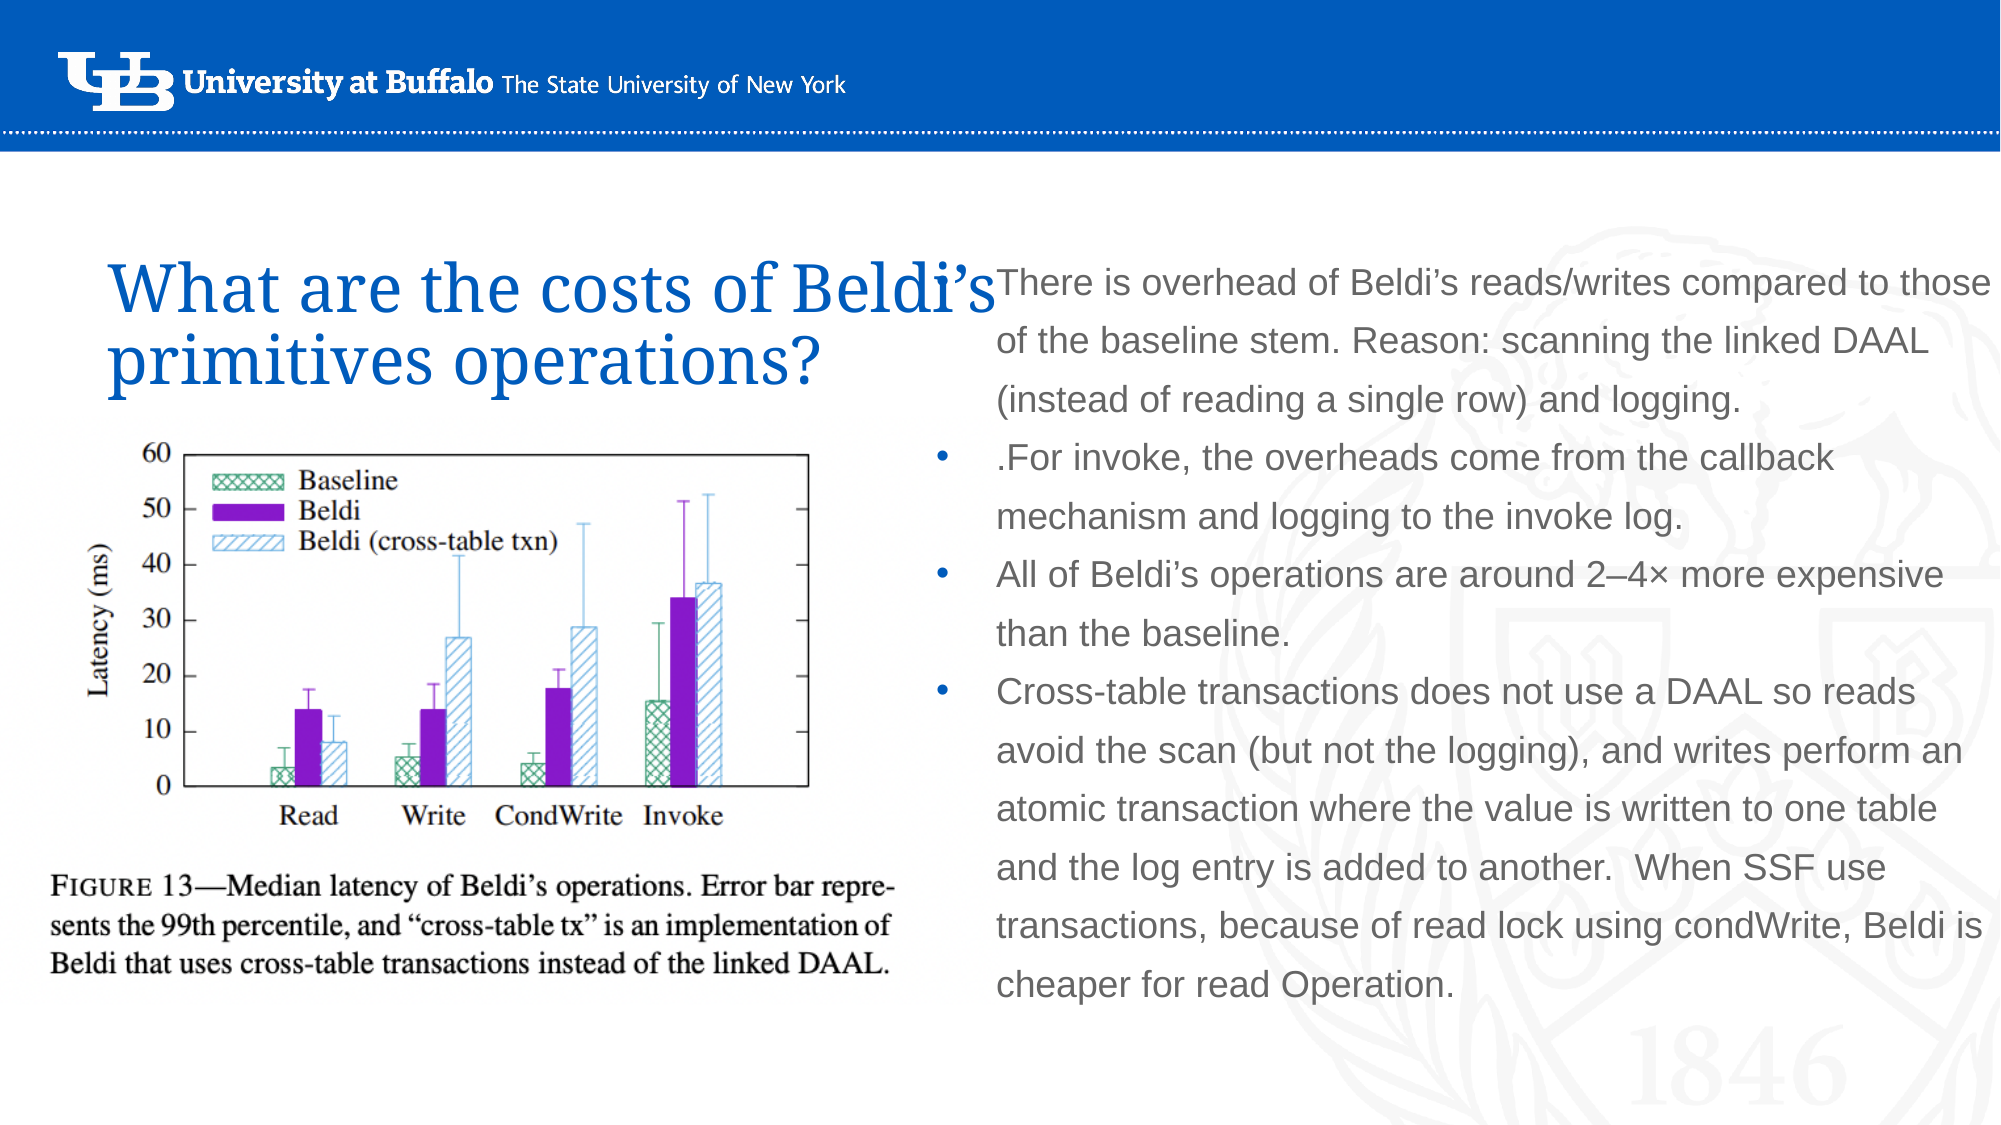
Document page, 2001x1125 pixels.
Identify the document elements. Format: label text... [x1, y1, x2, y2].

title What are the costs of Beldi’s primitives operations? [93, 203, 1234, 407]
picture [0, 0, 2001, 1125]
list There is overhead of Beldi’s reads/writes compared to those of the baseline stem. Reason: scanning the linked DAAL (instead of reading a single row) and logging. .For invoke, the overheads come from the callback mechanism and logging to the invoke log. All of Beldi’s operations are around 2–4× more expensive than the baseline. Cross-table transactions does not use a DAAL so reads avoid the scan (but not the logging), and writes perform an atomic transaction where the value is written to one table and the log entry is added to another. When SSF use transactions, because of read lock using condWrite, Beldi is cheaper for read Operation. [906, 237, 2000, 888]
